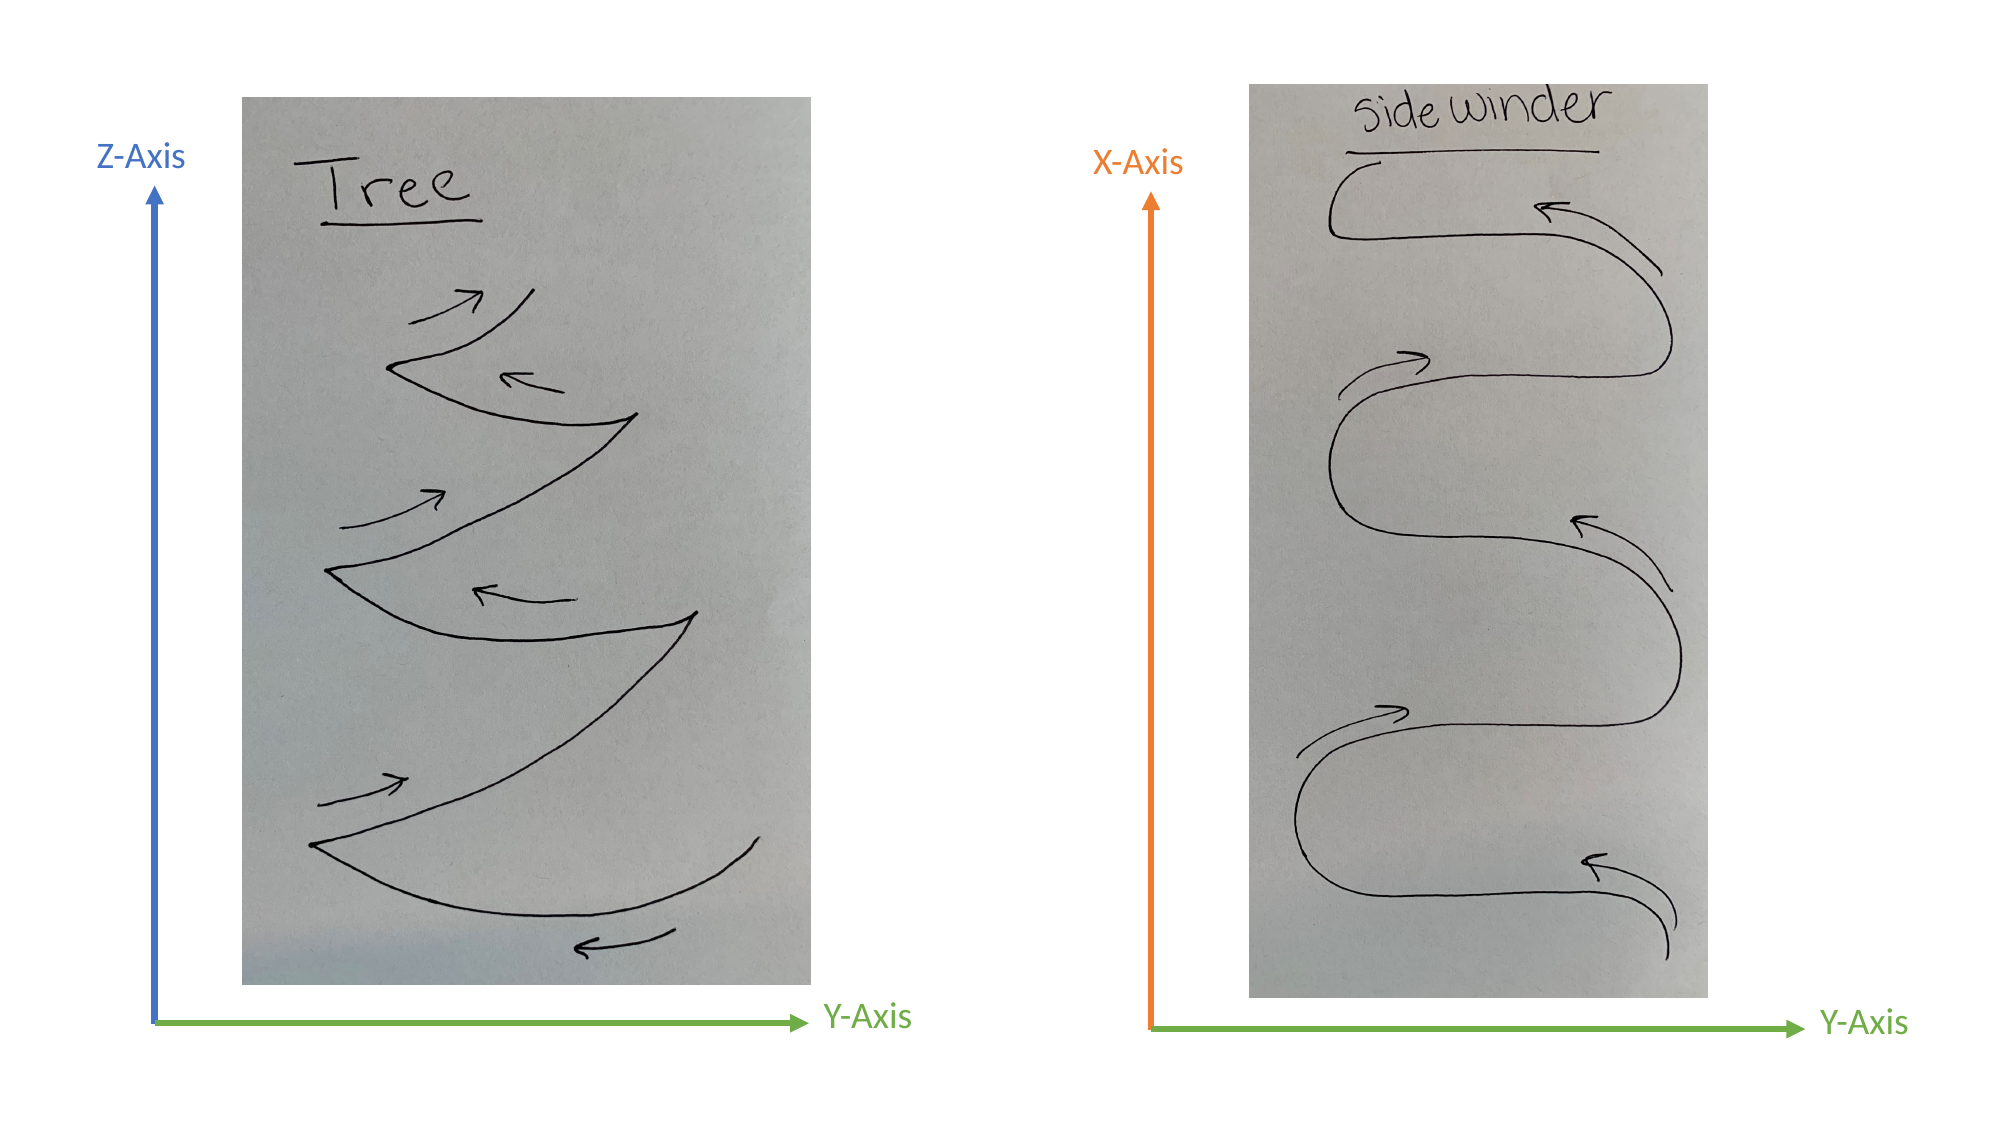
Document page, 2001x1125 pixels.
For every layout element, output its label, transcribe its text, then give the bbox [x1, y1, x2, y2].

text_box X-Axis [1078, 129, 1224, 190]
text_box Y-Axis [1805, 989, 1951, 1050]
text_box Y-Axis [808, 984, 955, 1044]
picture [242, 97, 811, 985]
text_box Z-Axis [81, 123, 228, 184]
picture [1249, 84, 1708, 998]
